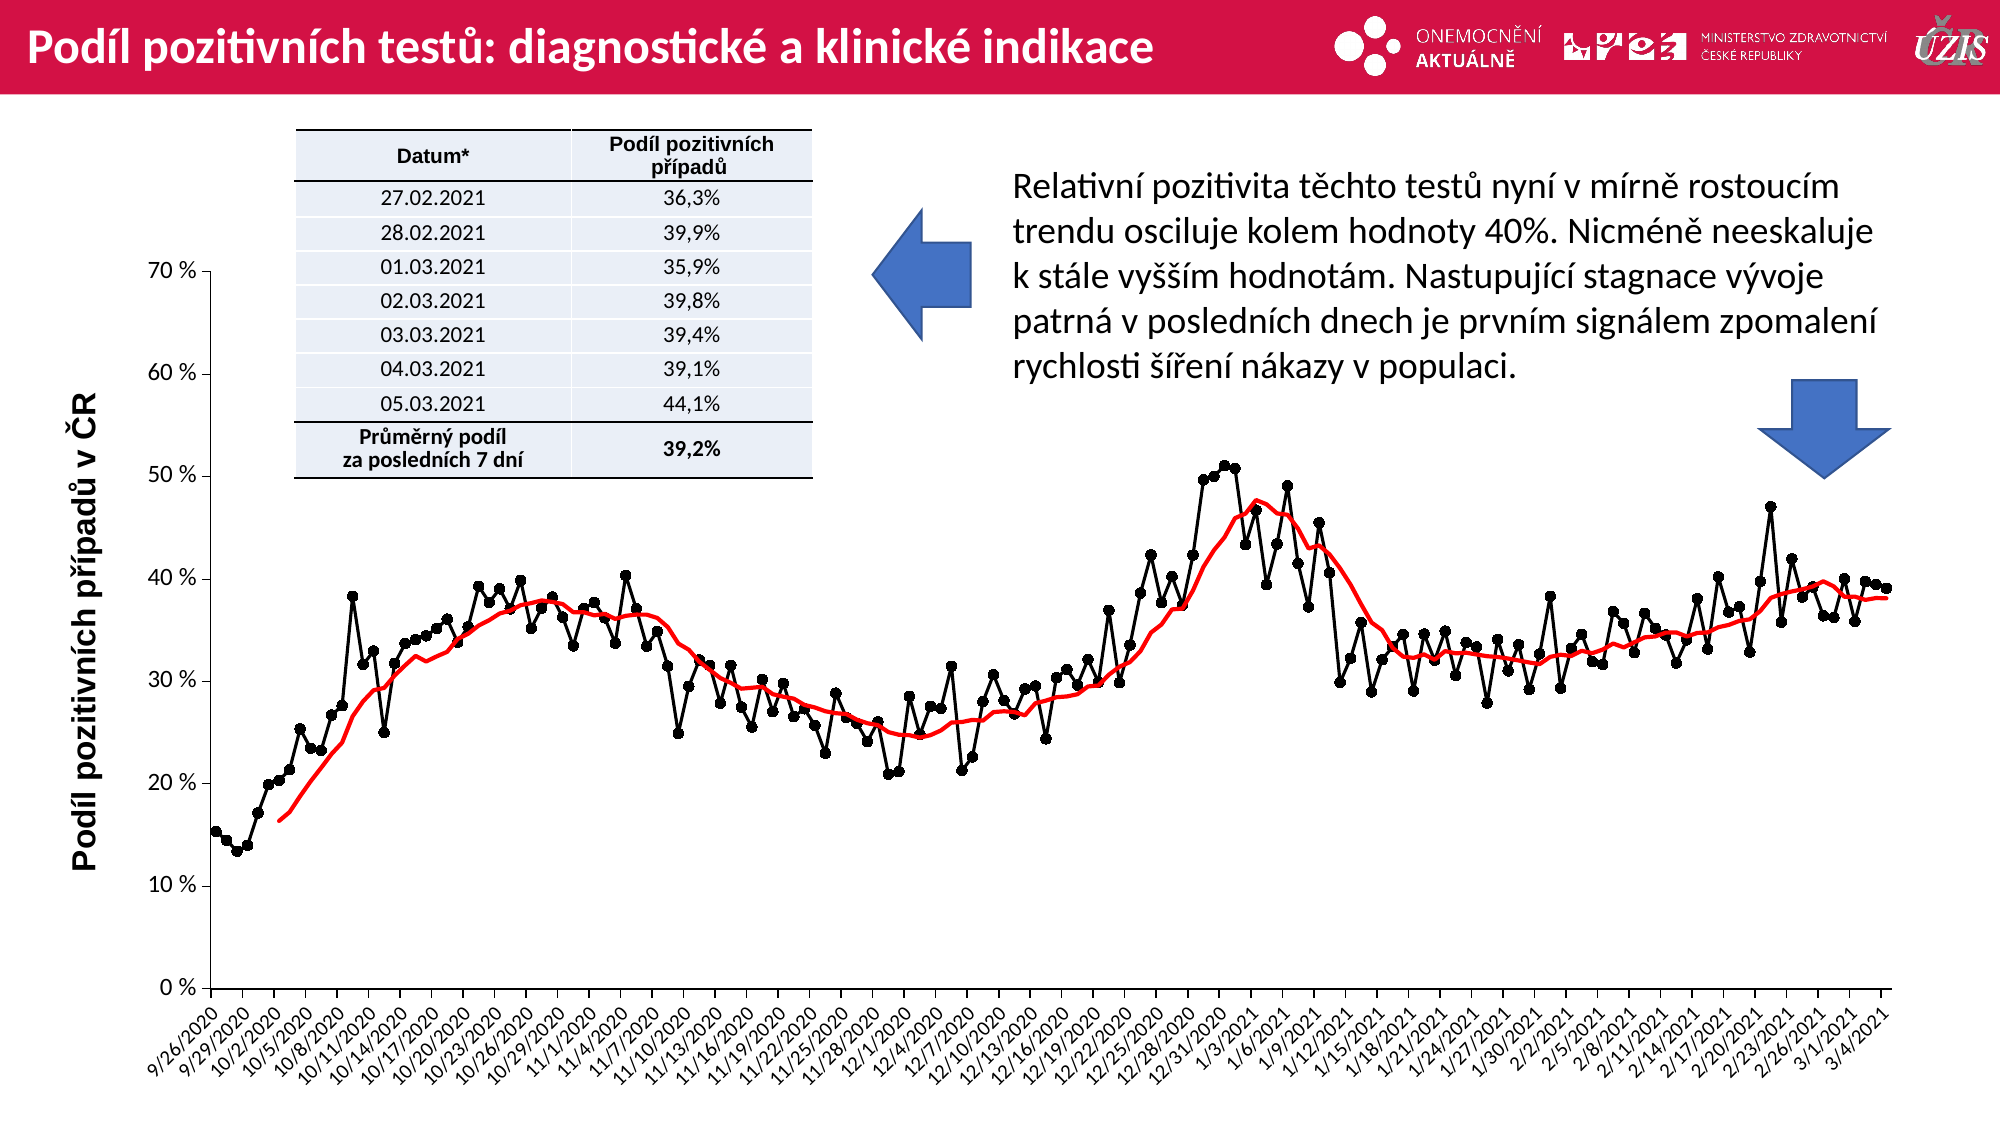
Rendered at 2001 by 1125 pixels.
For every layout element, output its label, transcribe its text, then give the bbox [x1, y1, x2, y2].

chart [110, 239, 1917, 1107]
table_cell 27.02.2021 [296, 182, 571, 216]
table_cell 36,3% [572, 182, 812, 216]
table_cell 28.02.2021 [296, 218, 571, 239]
picture [1563, 31, 1888, 60]
text_box Relativní pozitivita těchto testů nyní v mírně rostoucím trendu osciluje kolem hodnoty 40%. Nicméně neeskaluje k stále vyšším hodnotám. Nastupující stagnace vývoje patrná v posledních dnech je prvním signálem zpomalení rychlosti šíření nákazy v populaci. [997, 153, 1902, 239]
title Podíl pozitivních testů: diagnostické a klinické indikace [12, 0, 1326, 95]
table_header Datum* [296, 131, 571, 180]
table_header Podíl pozitivních případů [572, 131, 812, 180]
picture [1915, 15, 1989, 66]
picture [1334, 16, 1542, 76]
text_box Podíl pozitivních případů v ČR [54, 274, 110, 990]
text_box [898, 207, 923, 239]
table_cell 39,9% [572, 218, 812, 239]
